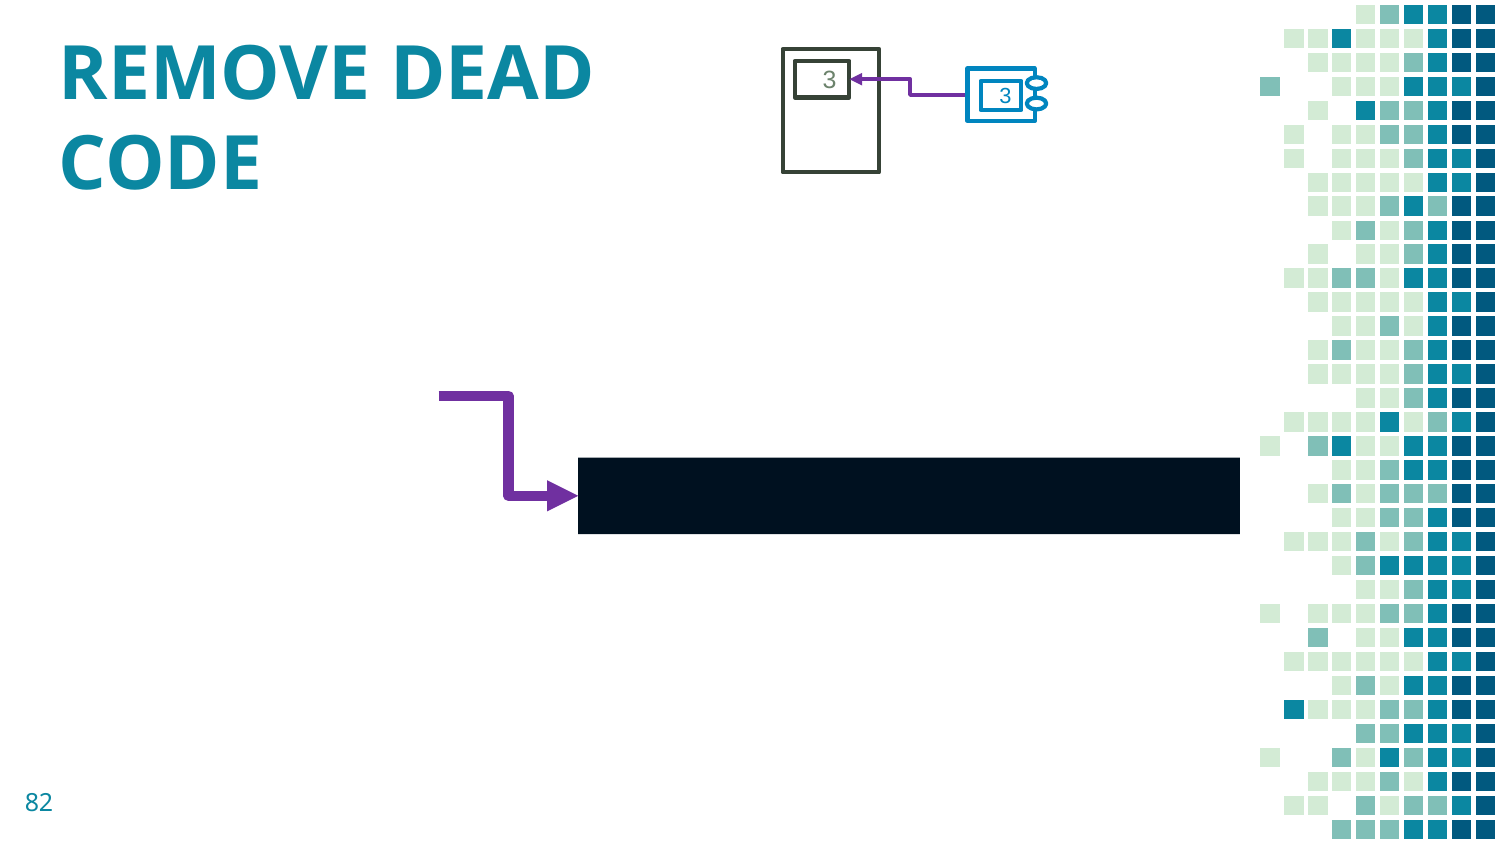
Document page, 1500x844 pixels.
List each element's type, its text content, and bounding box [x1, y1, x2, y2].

title REMOVE DEAD CODE [43, 79, 715, 221]
text_box [1024, 75, 1049, 92]
text_box [965, 66, 1037, 123]
text_box [1024, 95, 1049, 112]
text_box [438, 395, 579, 497]
text_box [1015, 79, 1023, 112]
text_box [793, 59, 811, 100]
text_box [979, 79, 988, 112]
slide_number 82 [9, 771, 100, 837]
text_box [578, 457, 1240, 535]
text_box 3 [811, 56, 838, 101]
text_box 3 [988, 74, 1015, 116]
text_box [849, 78, 969, 95]
text_box [781, 47, 881, 174]
text_box [838, 59, 851, 100]
